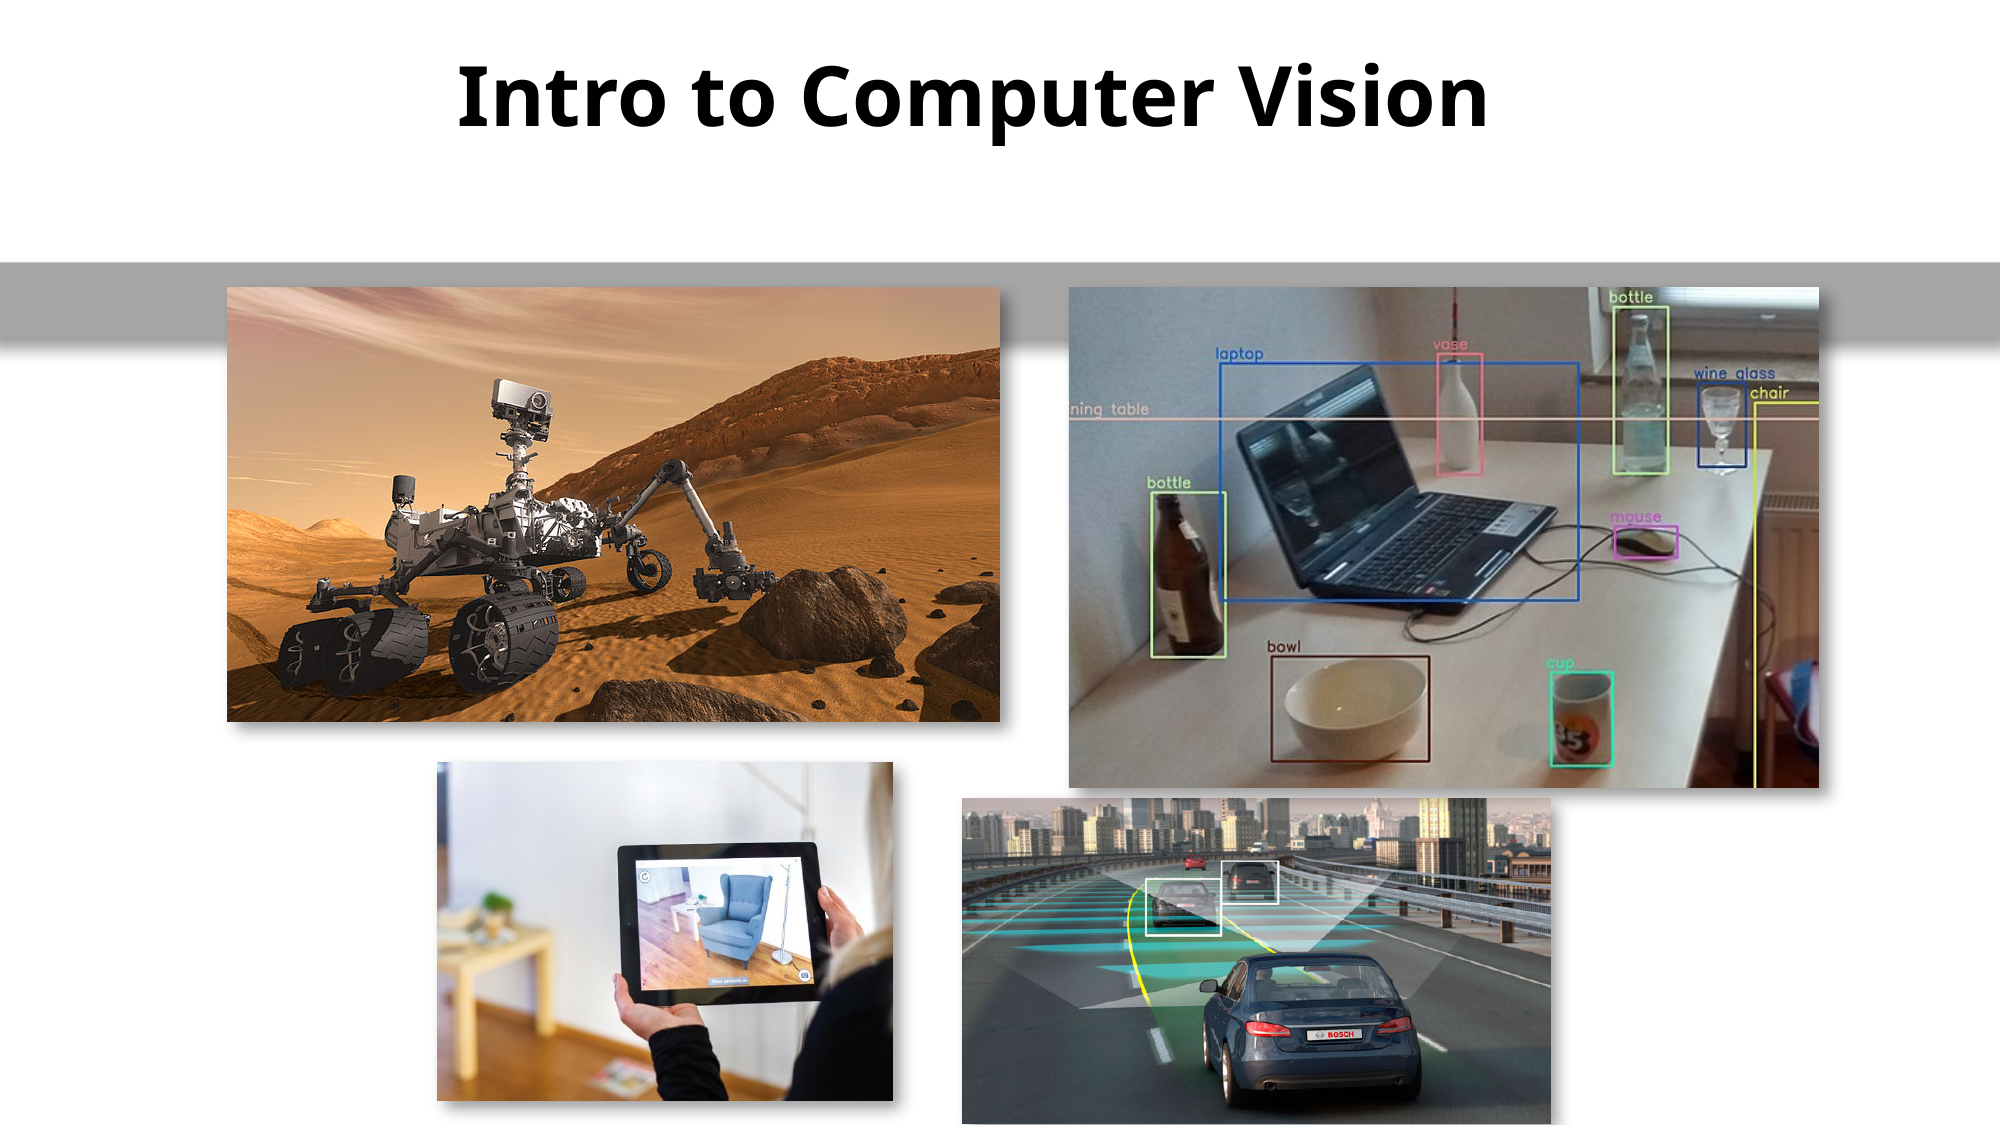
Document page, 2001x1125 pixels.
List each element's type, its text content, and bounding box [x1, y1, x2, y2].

picture [227, 287, 1001, 722]
picture [437, 761, 893, 1101]
picture [1068, 287, 1820, 788]
text_box [0, 260, 2000, 339]
picture [962, 797, 1551, 1124]
title Intro to Computer Vision [0, 24, 1963, 163]
